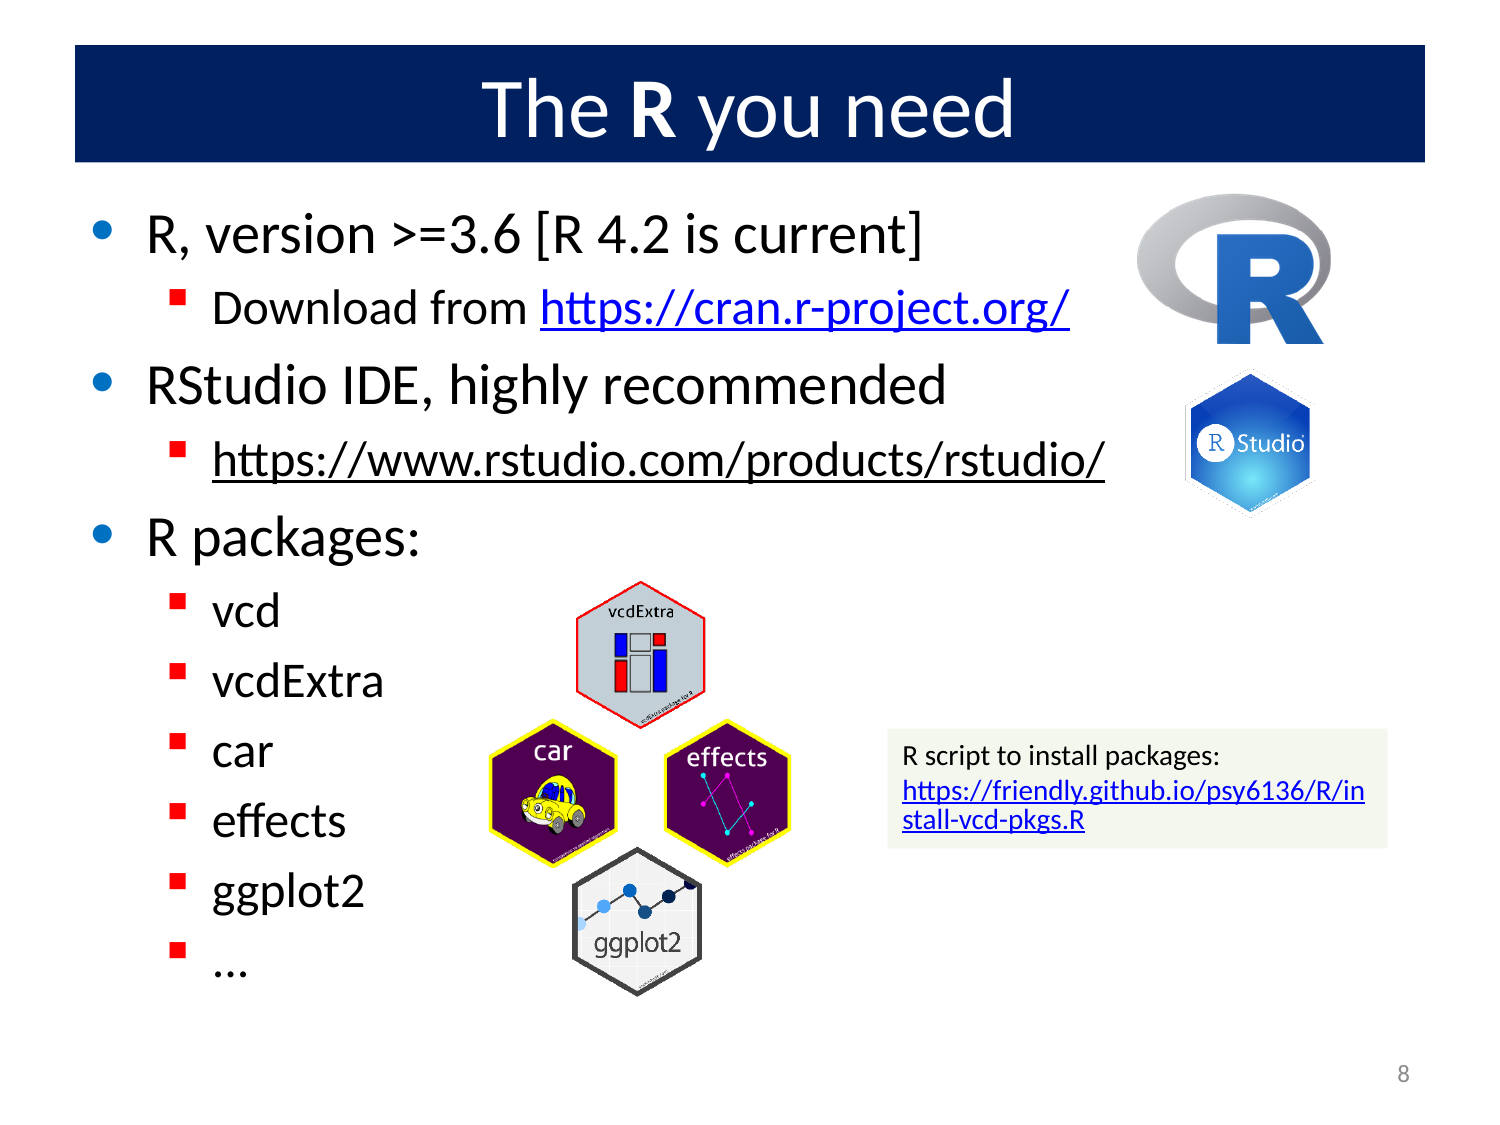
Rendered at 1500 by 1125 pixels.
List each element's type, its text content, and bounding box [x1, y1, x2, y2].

text_box R script to install packages: https://friendly.github.io/psy6136/R/install-vcd-pkgs.R [887, 728, 1388, 849]
title The R you need [75, 45, 1425, 163]
slide_number 8 [1074, 1042, 1425, 1103]
list R, version >=3.6 [R 4.2 is current] Download from https://cran.r-project.org/ RStudio IDE, highly recommended https://www.rstudio.com/products/rstudio/ R packages: vcd vcdExtra car effects ggplot2 ... [75, 187, 1425, 1025]
picture [1174, 367, 1326, 519]
picture [1137, 193, 1332, 344]
picture [487, 579, 793, 997]
